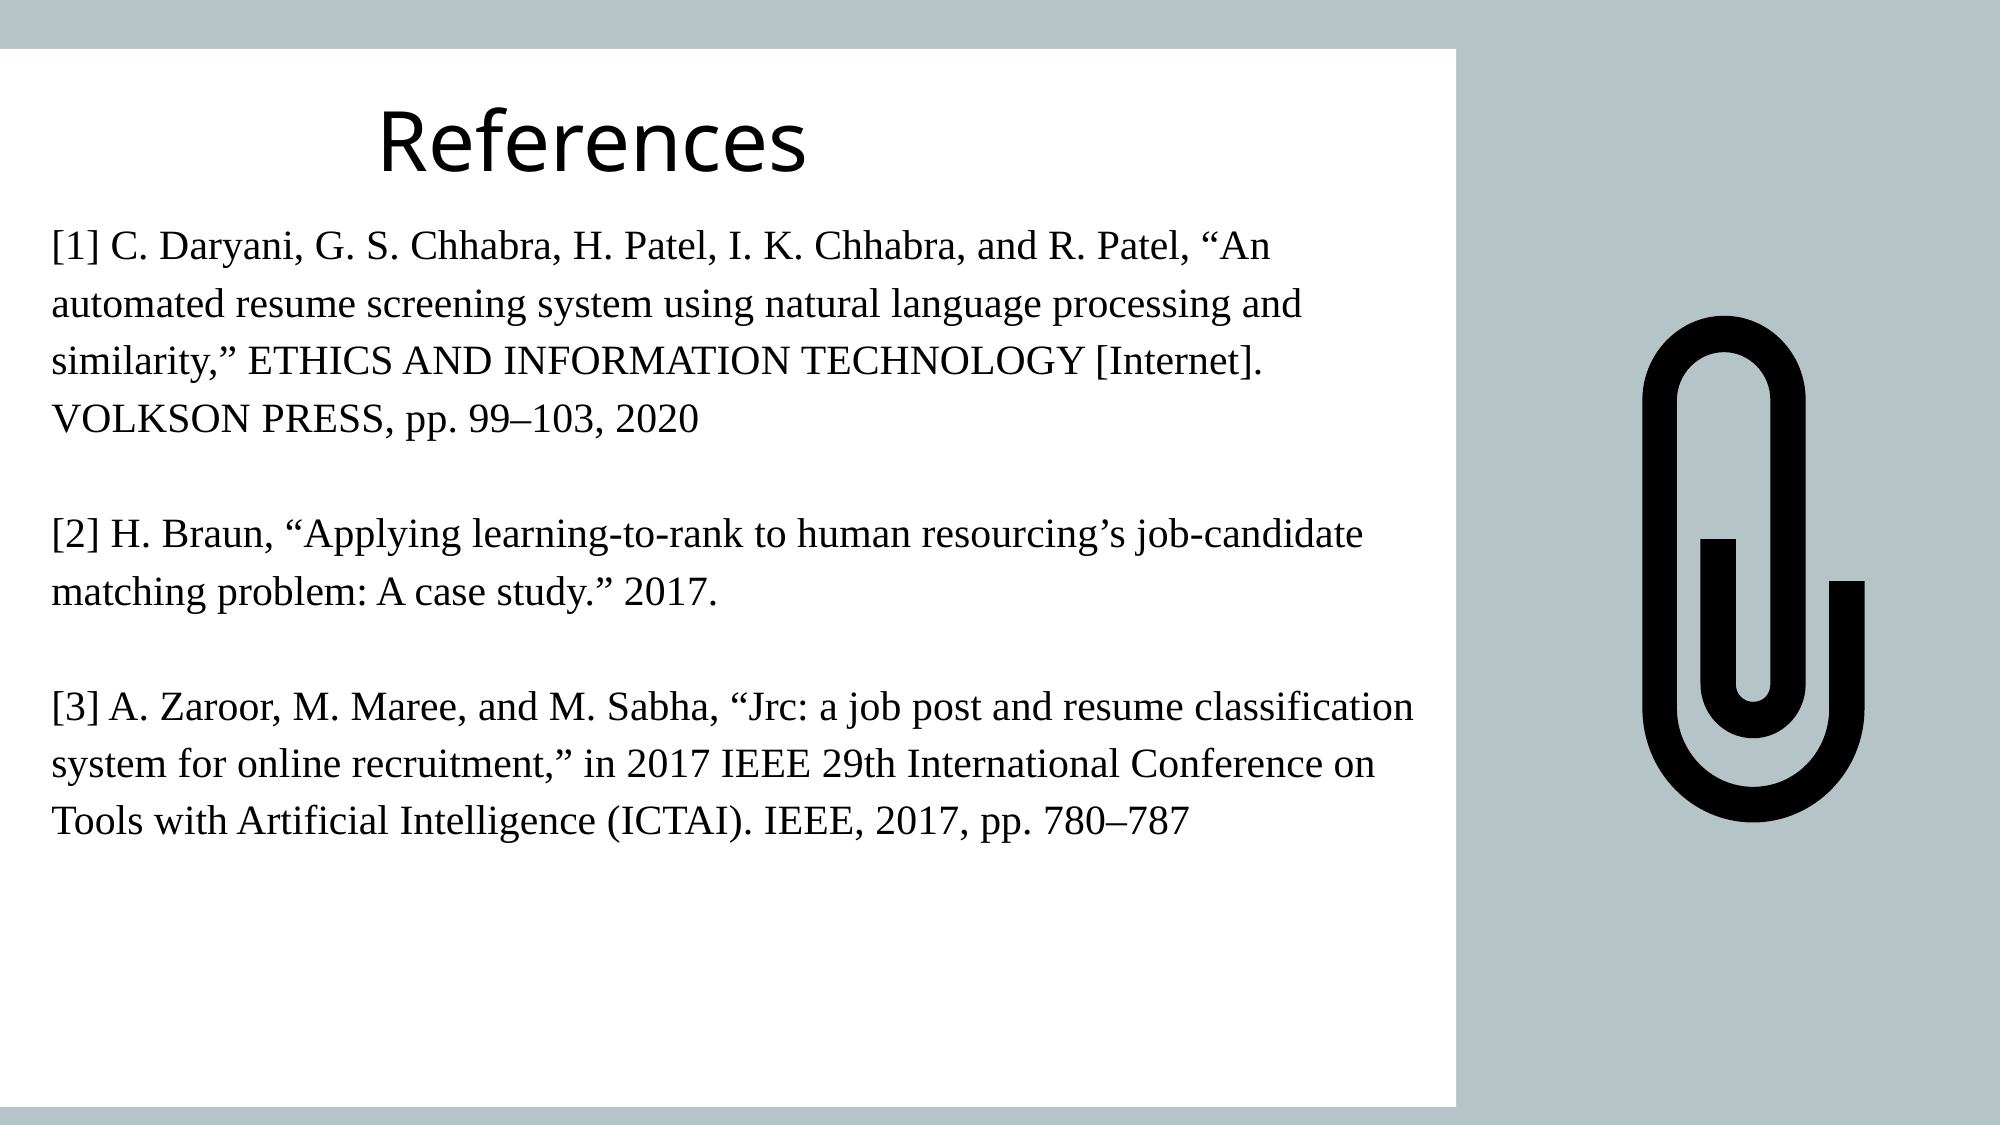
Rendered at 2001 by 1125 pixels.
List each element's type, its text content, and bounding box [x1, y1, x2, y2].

title References [145, 81, 1041, 190]
list [1] C. Daryani, G. S. Chhabra, H. Patel, I. K. Chhabra, and R. Patel, “An automated resume screening system using natural language processing and similarity,” ETHICS AND INFORMATION TECHNOLOGY [Internet]. VOLKSON PRESS, pp. 99–103, 2020 [2] H. Braun, “Applying learning-to-rank to human resourcing’s job-candidate matching problem: A case study.” 2017. [3] A. Zaroor, M. Maree, and M. Sabha, “Jrc: a job post and resume classification system for online recruitment,” in 2017 IEEE 29th International Conference on Tools with Artificial Intelligence (ICTAI). IEEE, 2017, pp. 780–787 [31, 190, 1443, 1036]
text_box [0, 48, 1457, 1107]
text_box [1642, 315, 1865, 823]
